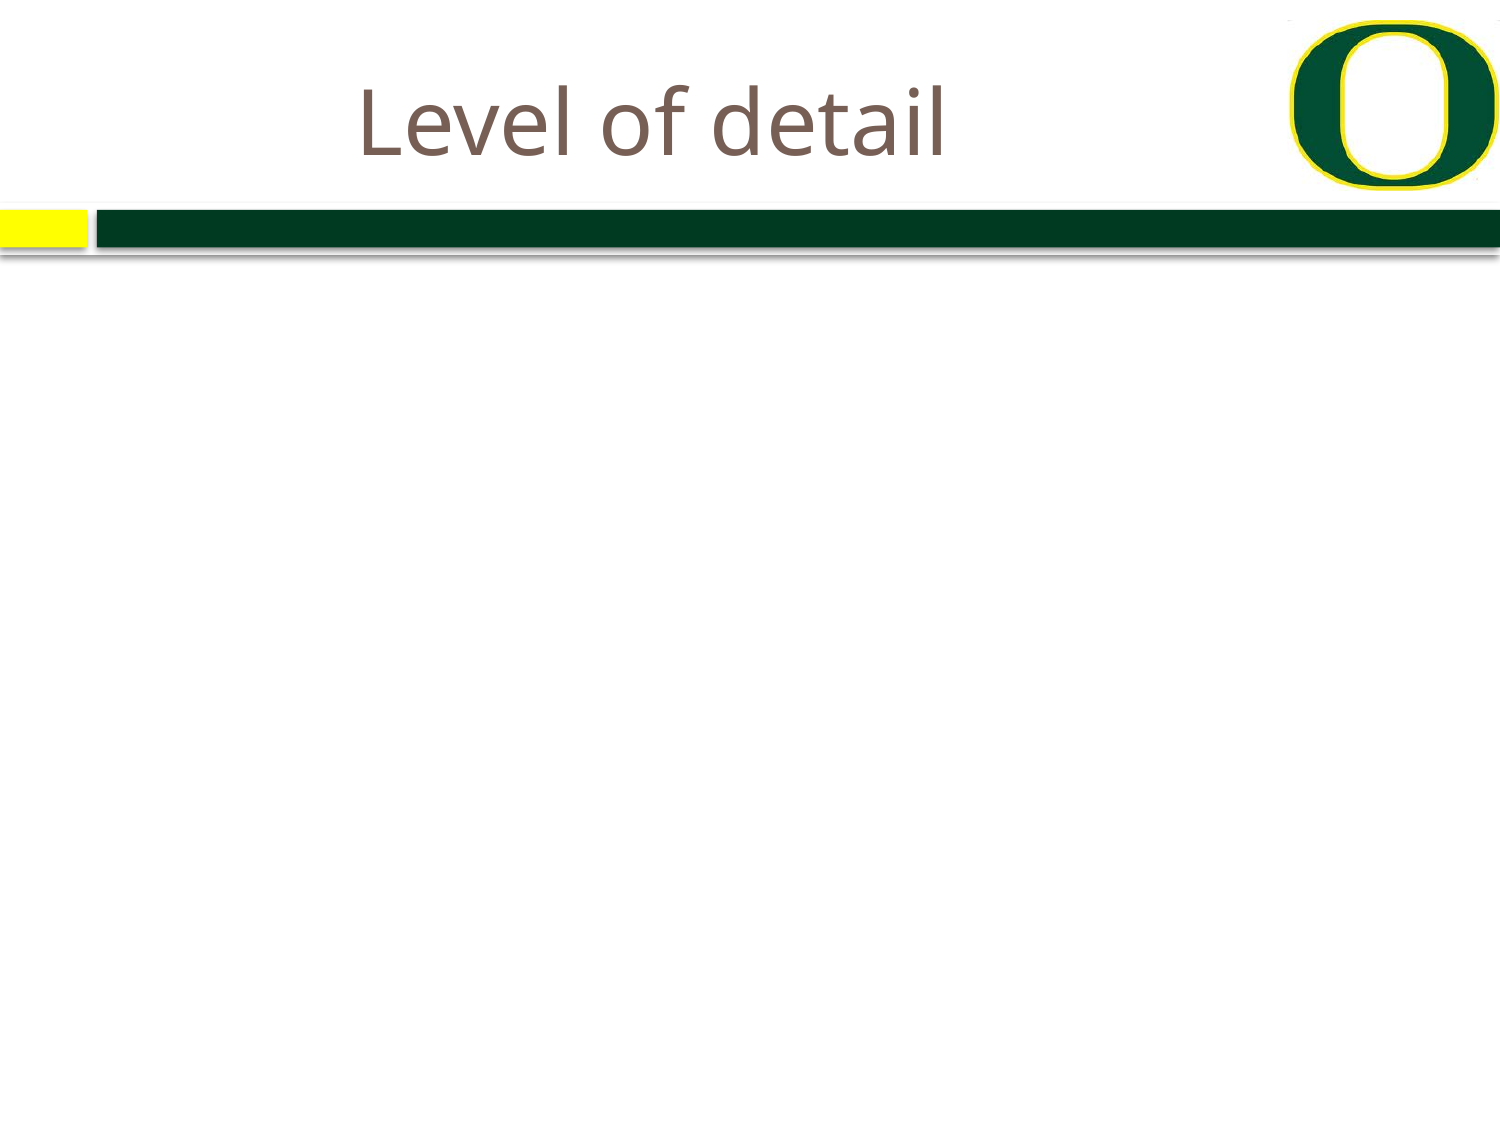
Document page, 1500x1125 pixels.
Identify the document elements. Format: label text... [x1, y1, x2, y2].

picture [1287, 20, 1500, 191]
title Level of detail [47, 37, 1259, 200]
